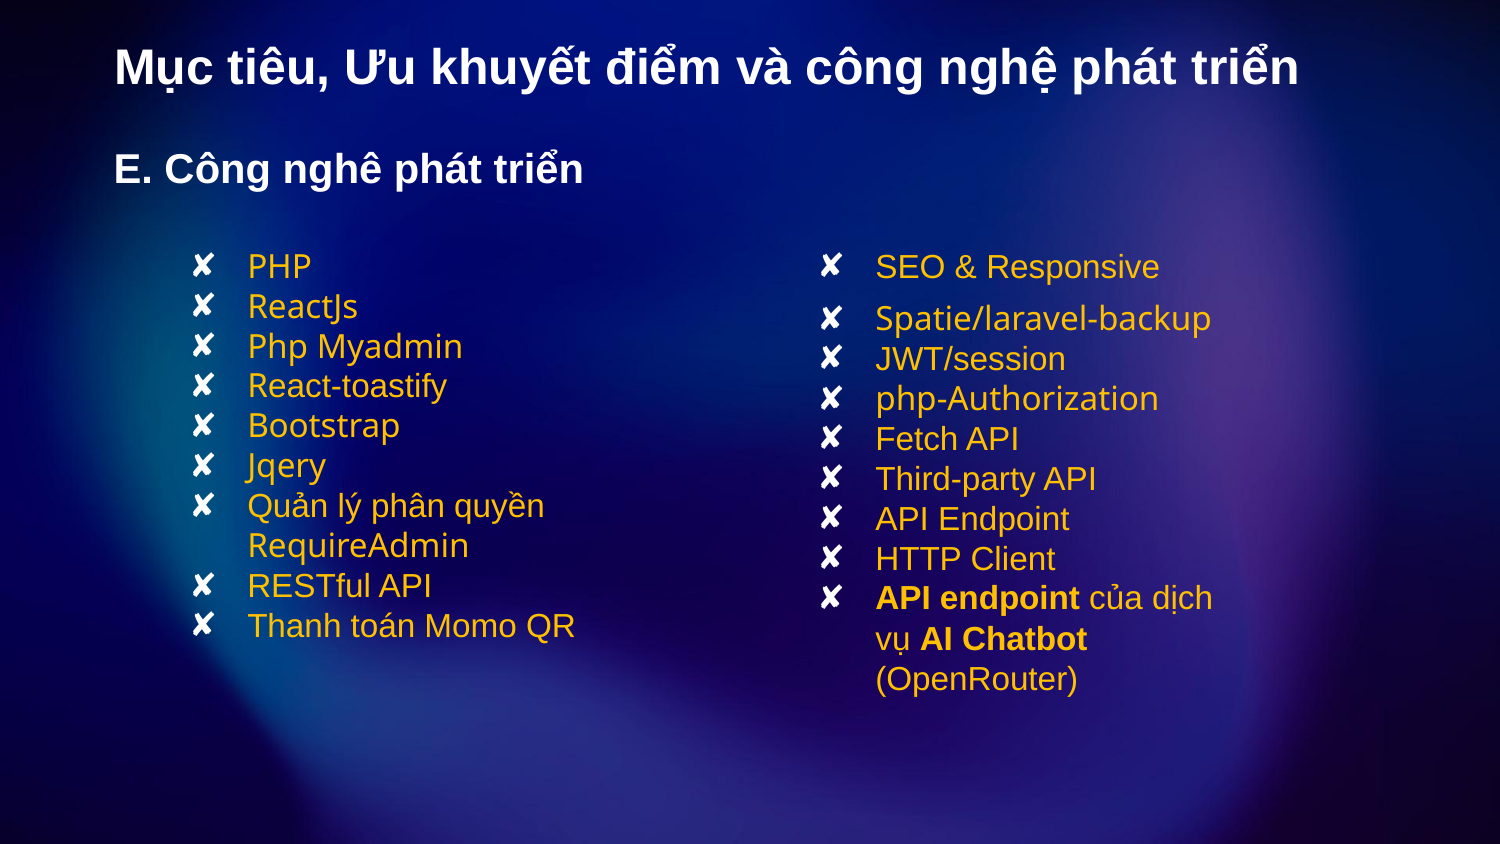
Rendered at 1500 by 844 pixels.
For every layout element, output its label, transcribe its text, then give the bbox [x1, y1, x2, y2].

text_box SEO & Responsive Spatie/laravel-backup JWT/session php-Authorization Fetch API Third-party API API Endpoint HTTP Client API endpoint của dịch vụ AI Chatbot (OpenRouter) [785, 237, 1268, 704]
text_box E. Công nghê phát triển [99, 134, 876, 199]
text_box PHP ReactJs Php Myadmin React-toastify Bootstrap Jqery Quản lý phân quyền RequireAdmin RESTful API Thanh toán Momo QR [157, 237, 705, 652]
text_box Mục tiêu, Ưu khuyết điểm và công nghệ phát triển [99, 45, 1472, 111]
picture [0, 0, 1500, 844]
